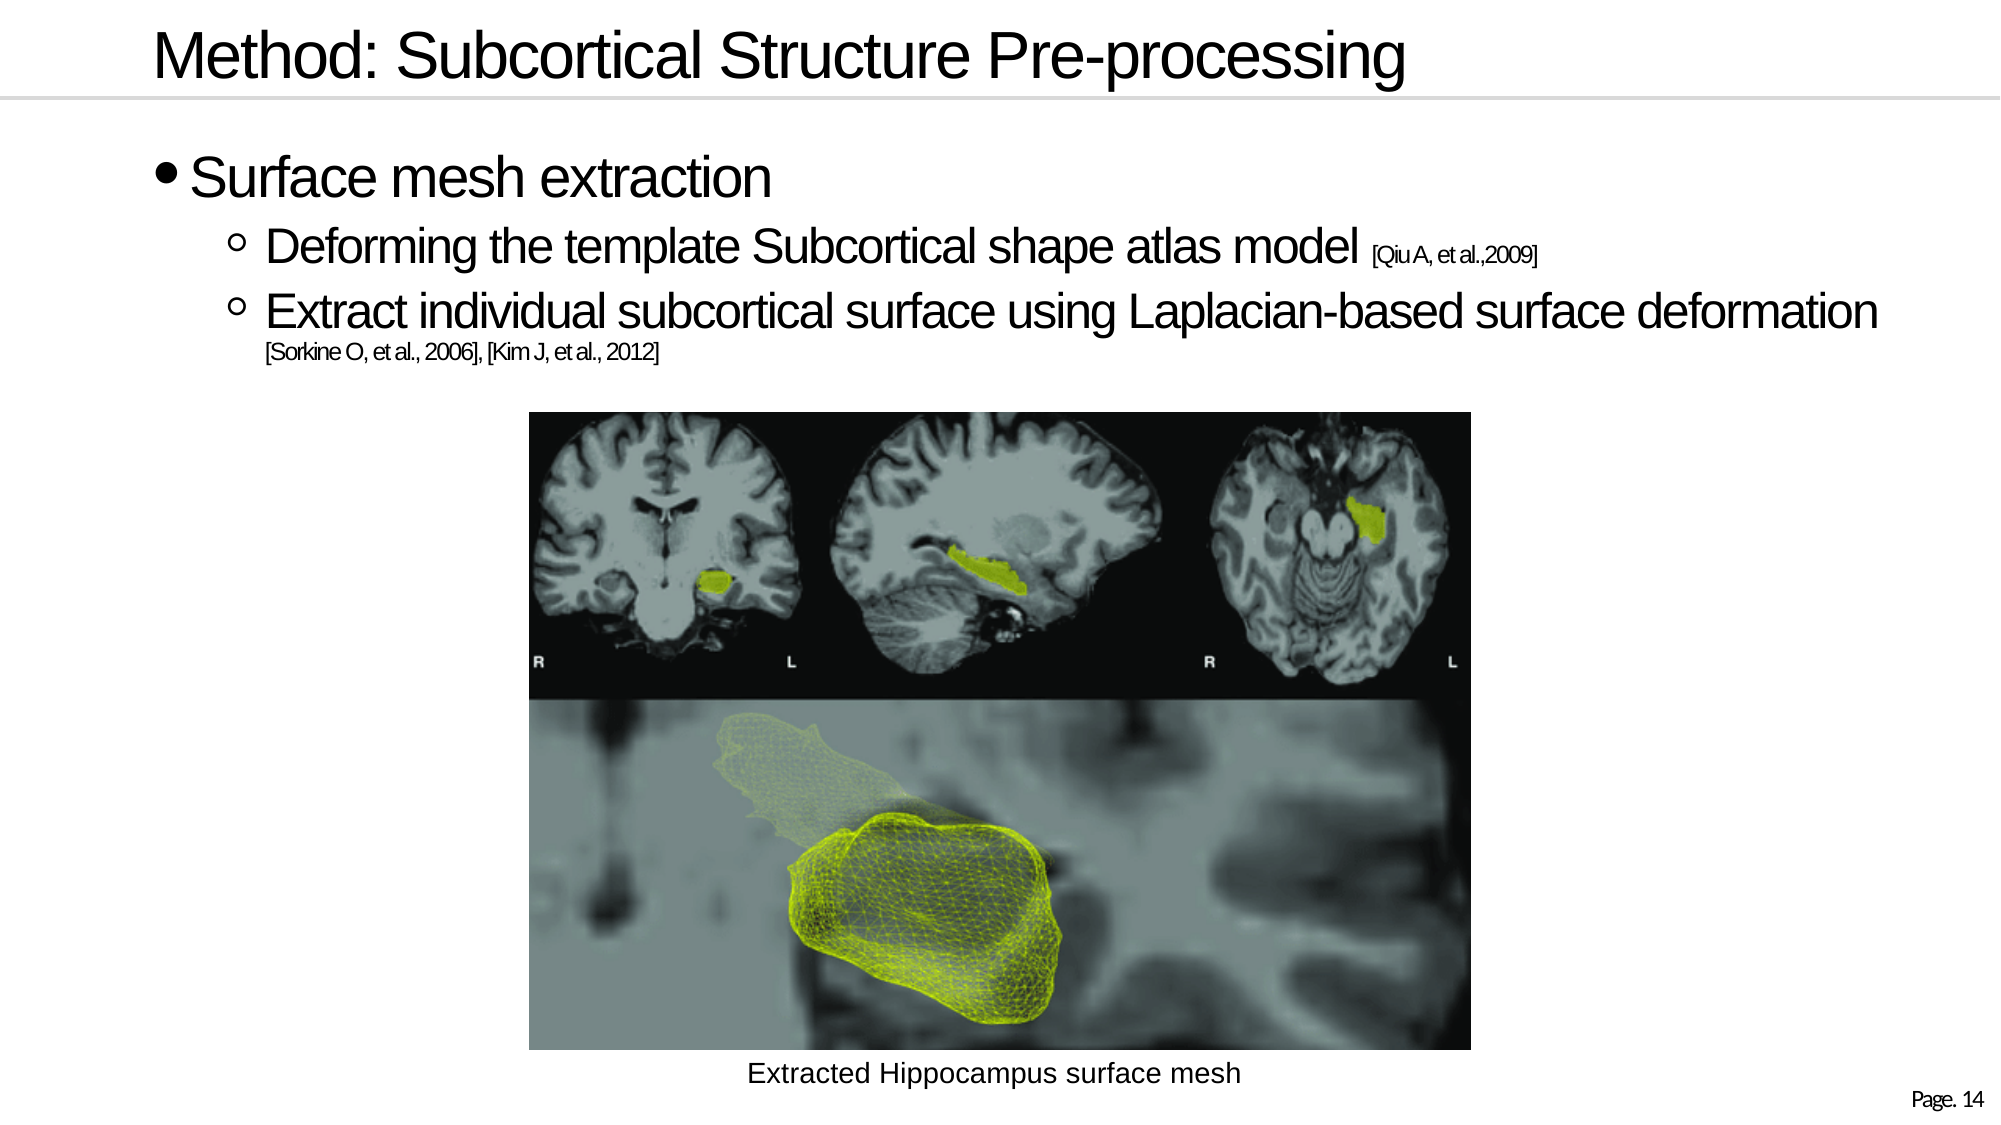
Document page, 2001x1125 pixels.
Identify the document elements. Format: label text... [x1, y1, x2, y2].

list Surface mesh extraction Deforming the template Subcortical shape atlas model [Qiu A, et al.,2009] Extract individual subcortical surface using Laplacian-based surface deformation [Sorkine O, et al., 2006], [Kim J, et al., 2012] [137, 139, 1902, 1061]
picture [529, 411, 1471, 1050]
title Method: Subcortical Structure Pre-processing [137, 0, 1863, 116]
text_box Extracted Hippocampus surface mesh [732, 1050, 1344, 1097]
